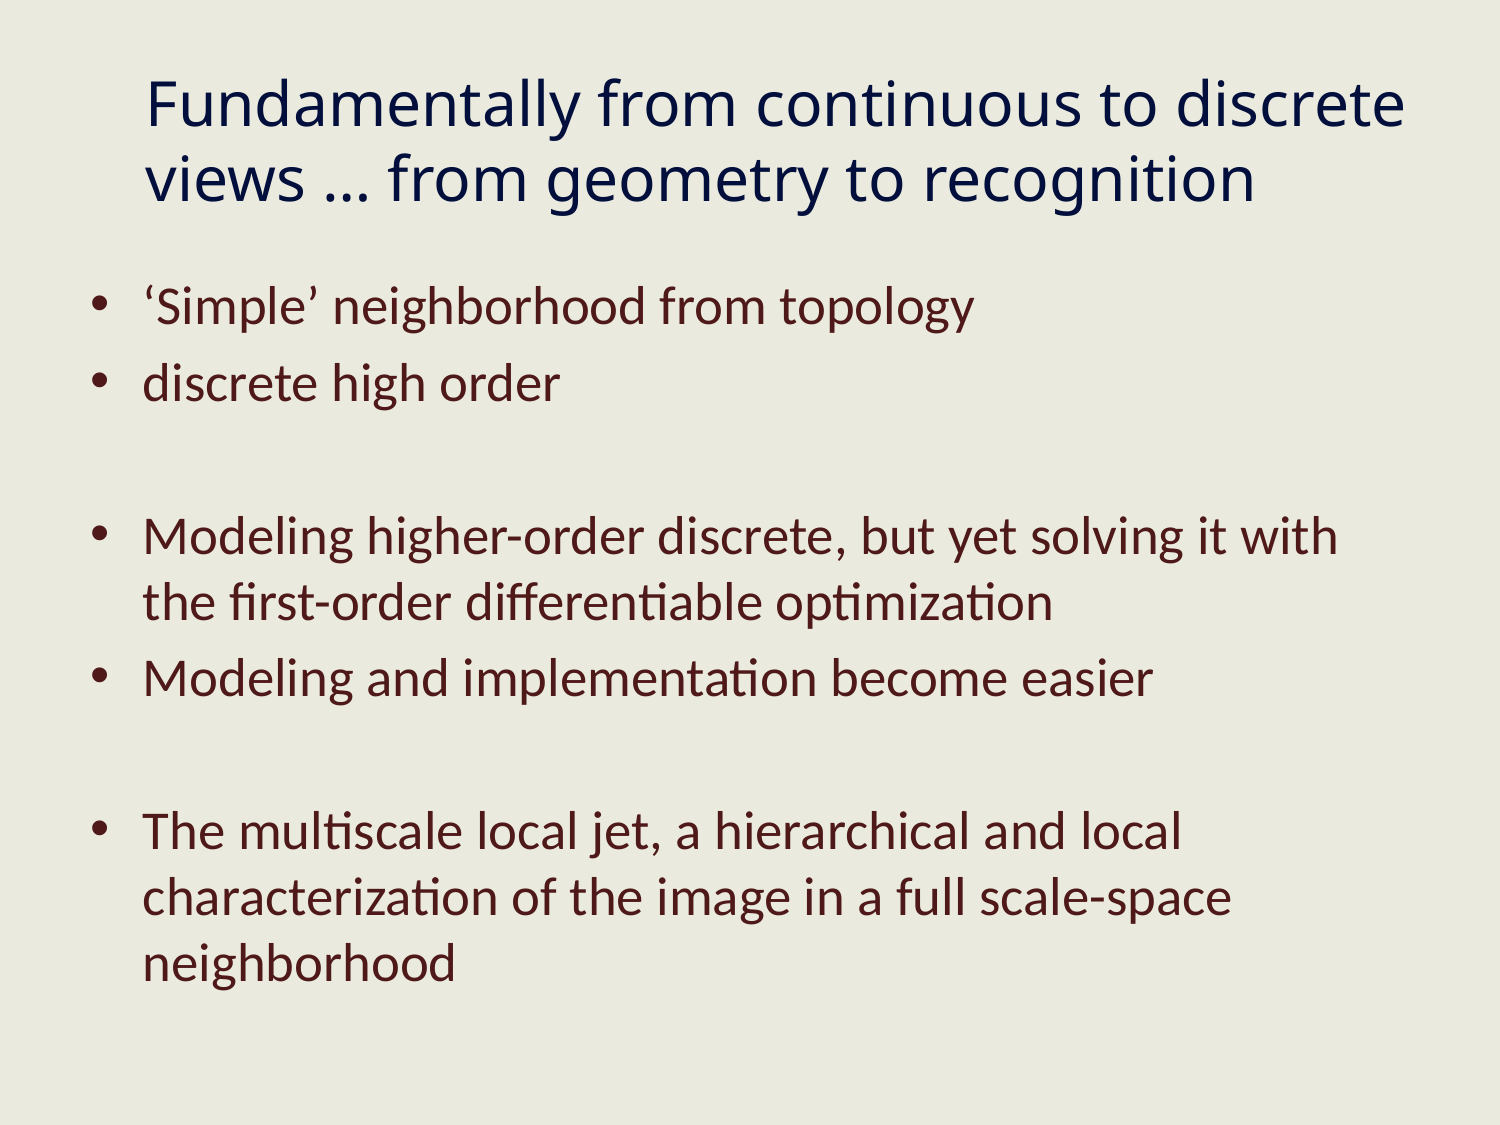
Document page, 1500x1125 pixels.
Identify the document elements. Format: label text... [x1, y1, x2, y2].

list ‘Simple’ neighborhood from topology discrete high order Modeling higher-order discrete, but yet solving it with the first-order differentiable optimization Modeling and implementation become easier The multiscale local jet, a hierarchical and local characterization of the image in a full scale-space neighborhood [75, 262, 1425, 1005]
title Fundamentally from continuous to discrete views … from geometry to recognition [75, 45, 1425, 233]
